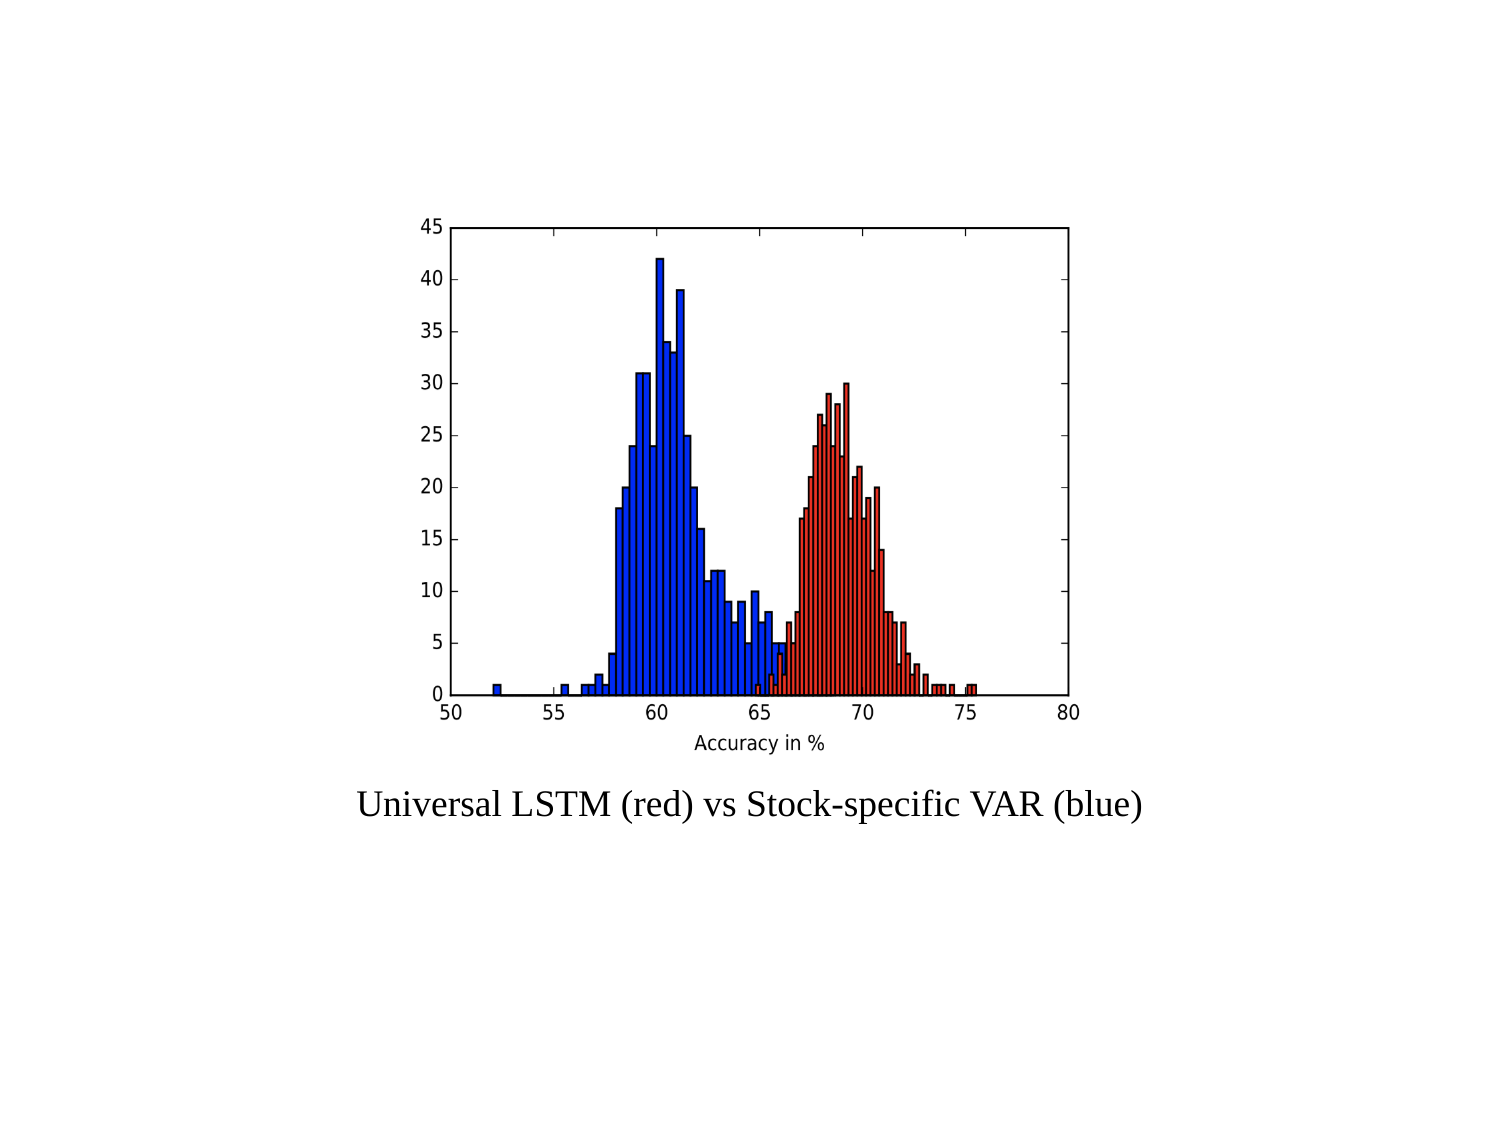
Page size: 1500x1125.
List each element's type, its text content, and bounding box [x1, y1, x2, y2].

text_box Universal LSTM (red) vs Stock-specific VAR (blue) [341, 771, 1174, 831]
picture [391, 185, 1124, 772]
